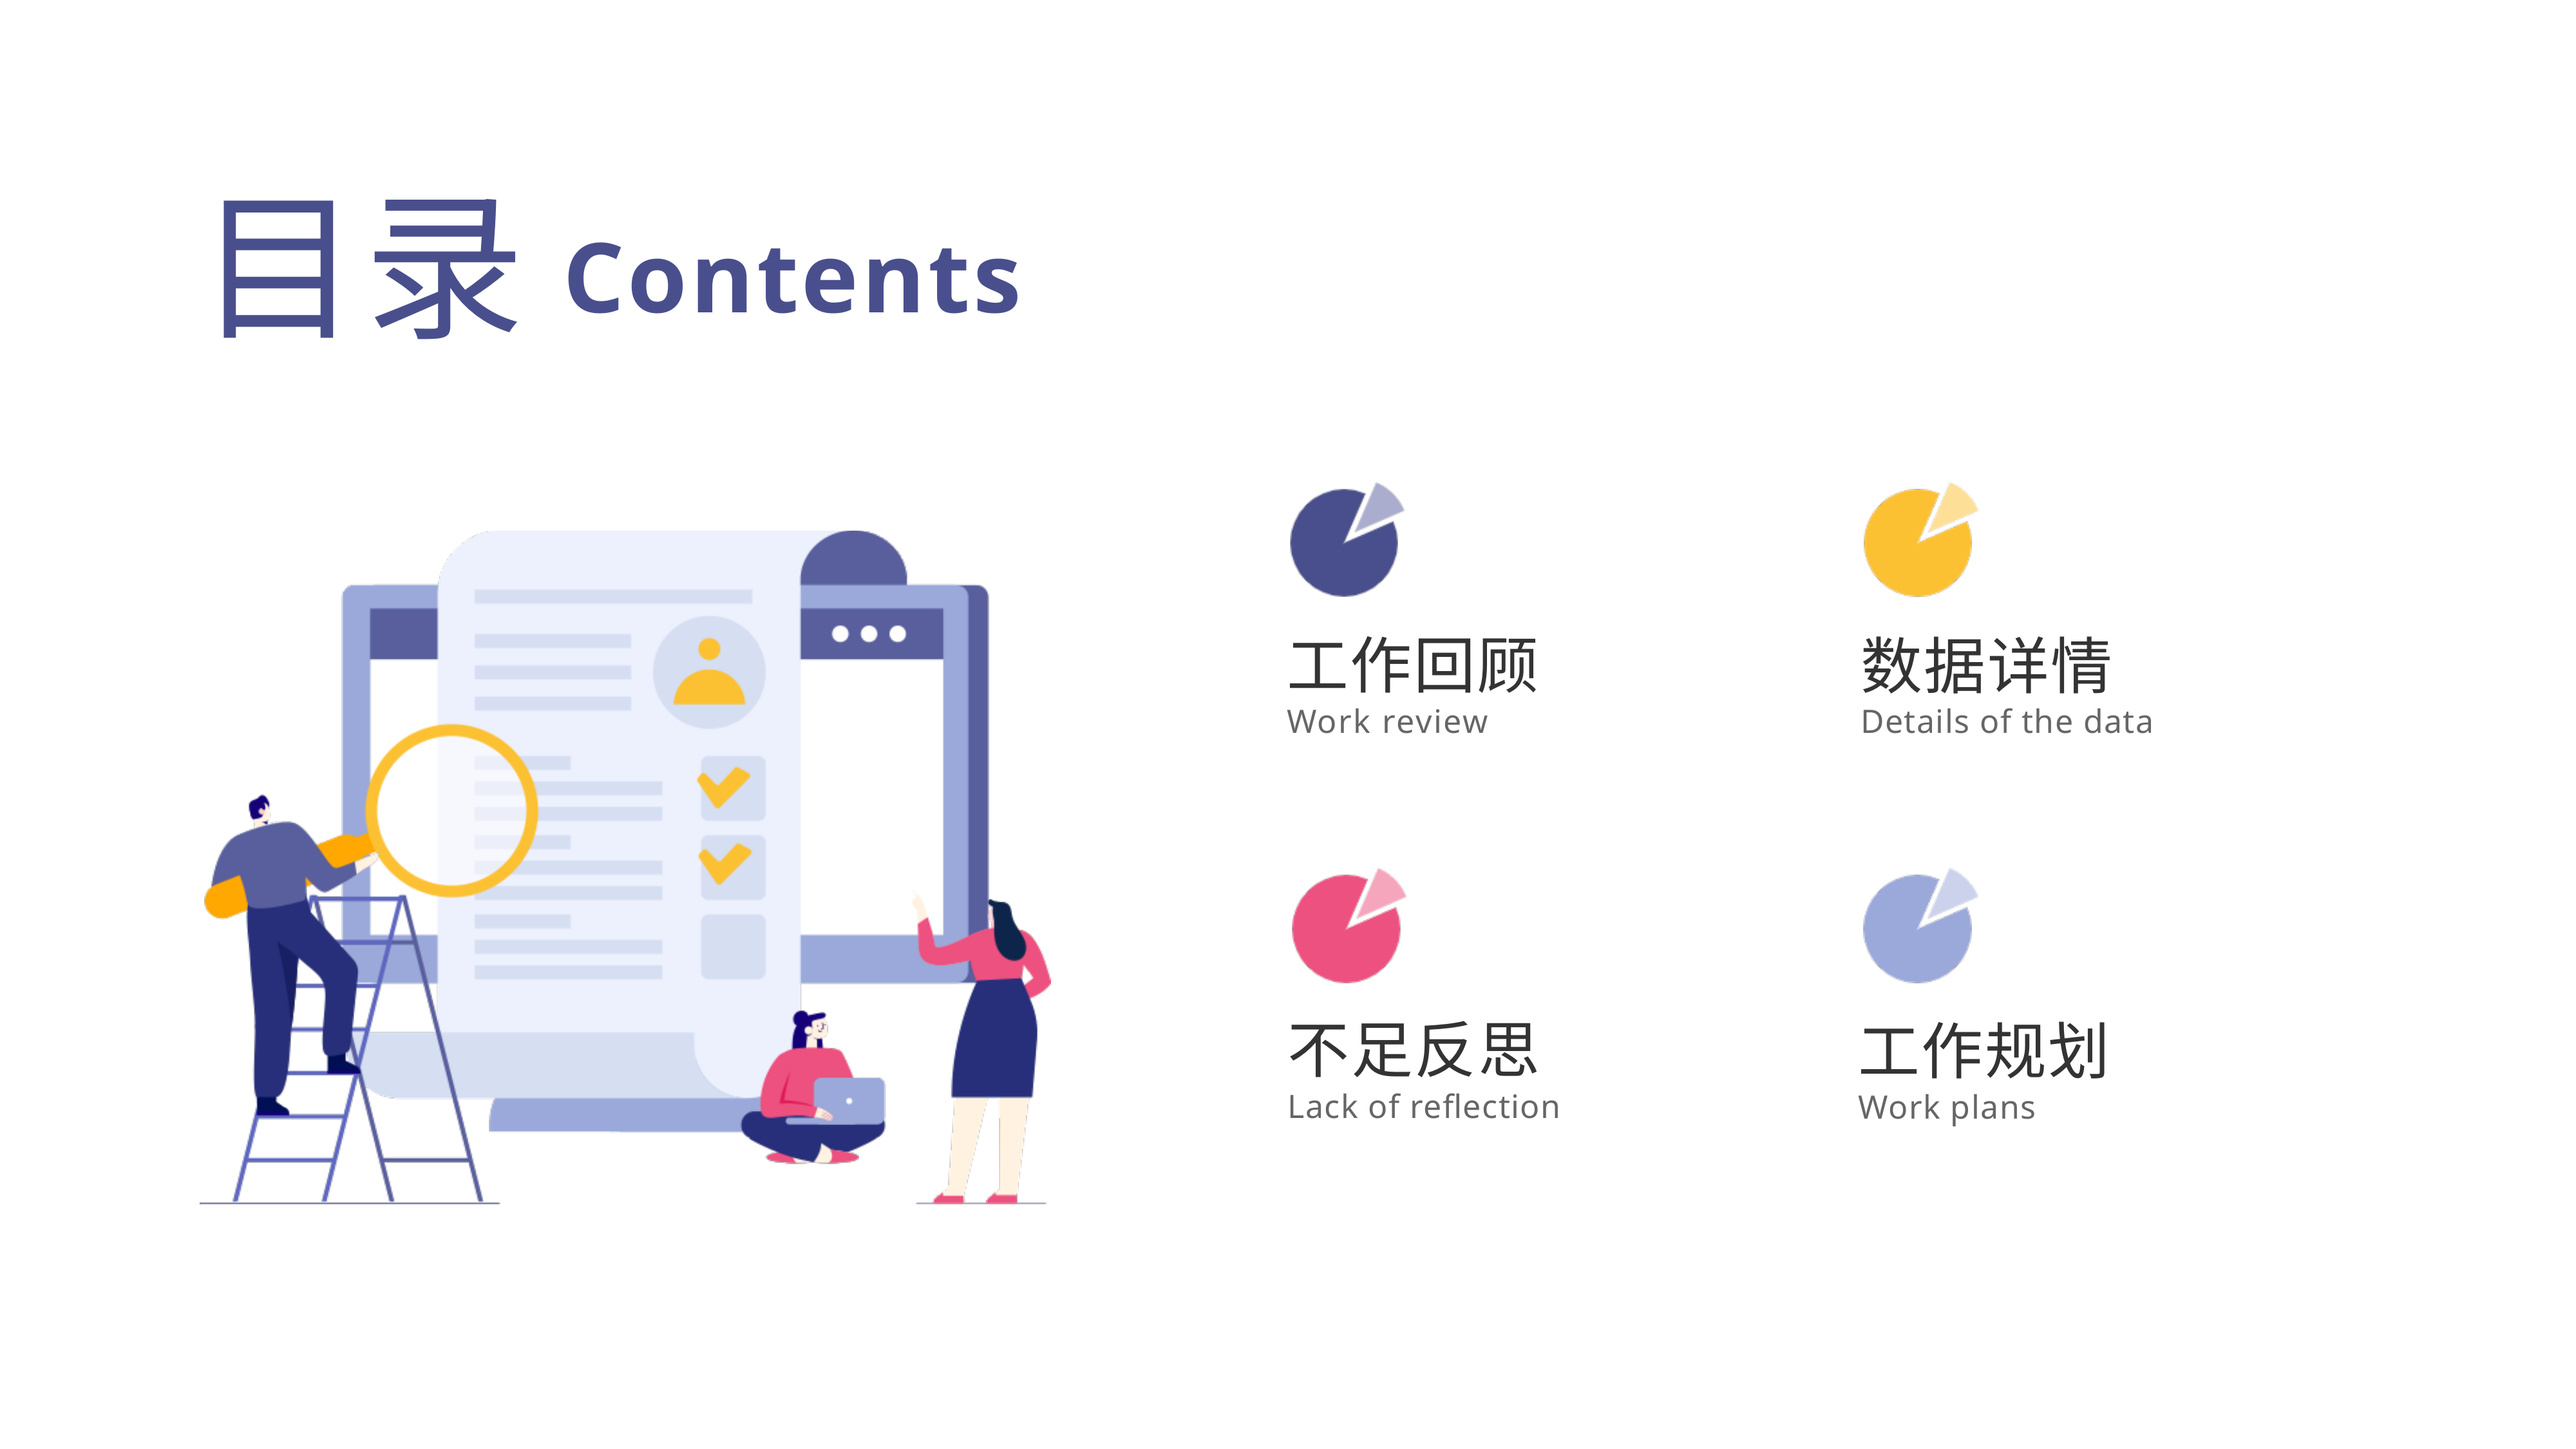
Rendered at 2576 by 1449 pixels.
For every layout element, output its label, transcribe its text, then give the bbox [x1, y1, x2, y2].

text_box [1861, 481, 1980, 599]
picture [200, 530, 1051, 1205]
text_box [1859, 1015, 2353, 1130]
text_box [1287, 629, 1735, 744]
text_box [1287, 481, 1406, 599]
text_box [1289, 1014, 1734, 1128]
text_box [1290, 867, 1408, 985]
text_box 目录 [189, 160, 558, 354]
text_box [1861, 867, 1980, 985]
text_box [1861, 630, 2353, 744]
text_box Contents [558, 211, 1174, 328]
